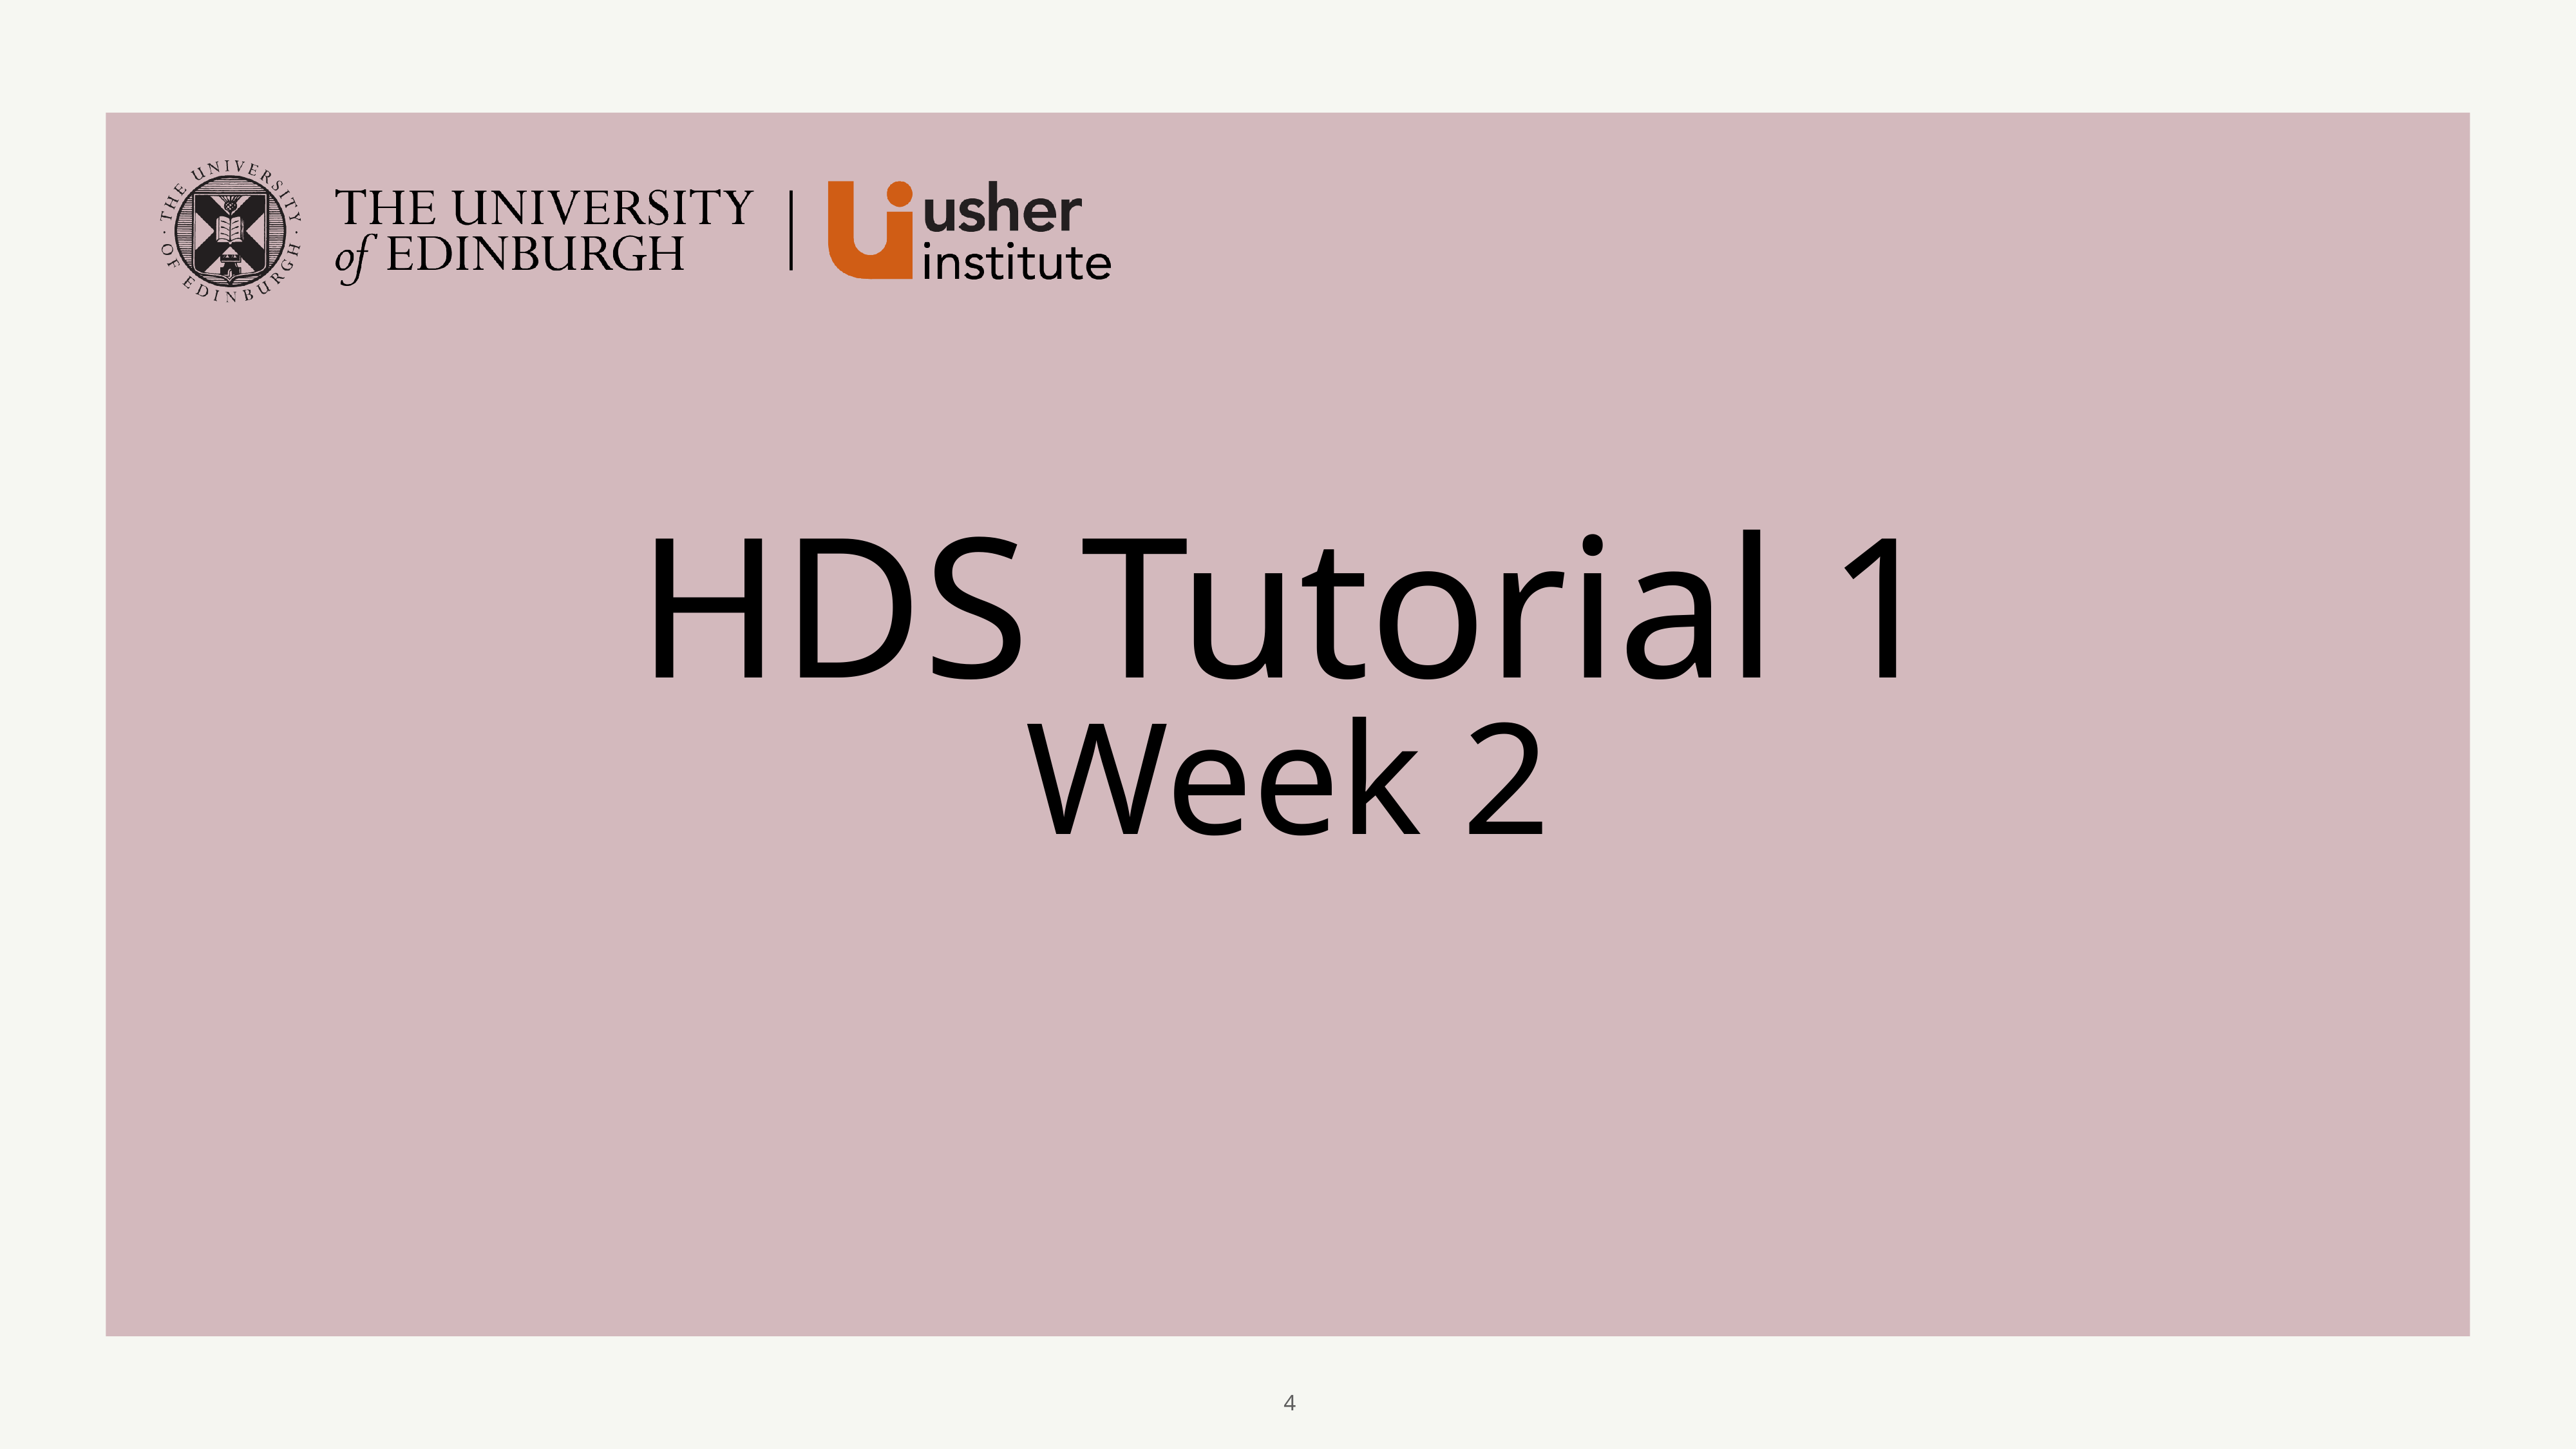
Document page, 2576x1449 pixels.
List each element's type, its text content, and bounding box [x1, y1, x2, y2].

slide_number 4 [1278, 1387, 1298, 1424]
title HDS Tutorial 1 Week 2 [216, 302, 2359, 869]
picture [118, 123, 1151, 342]
